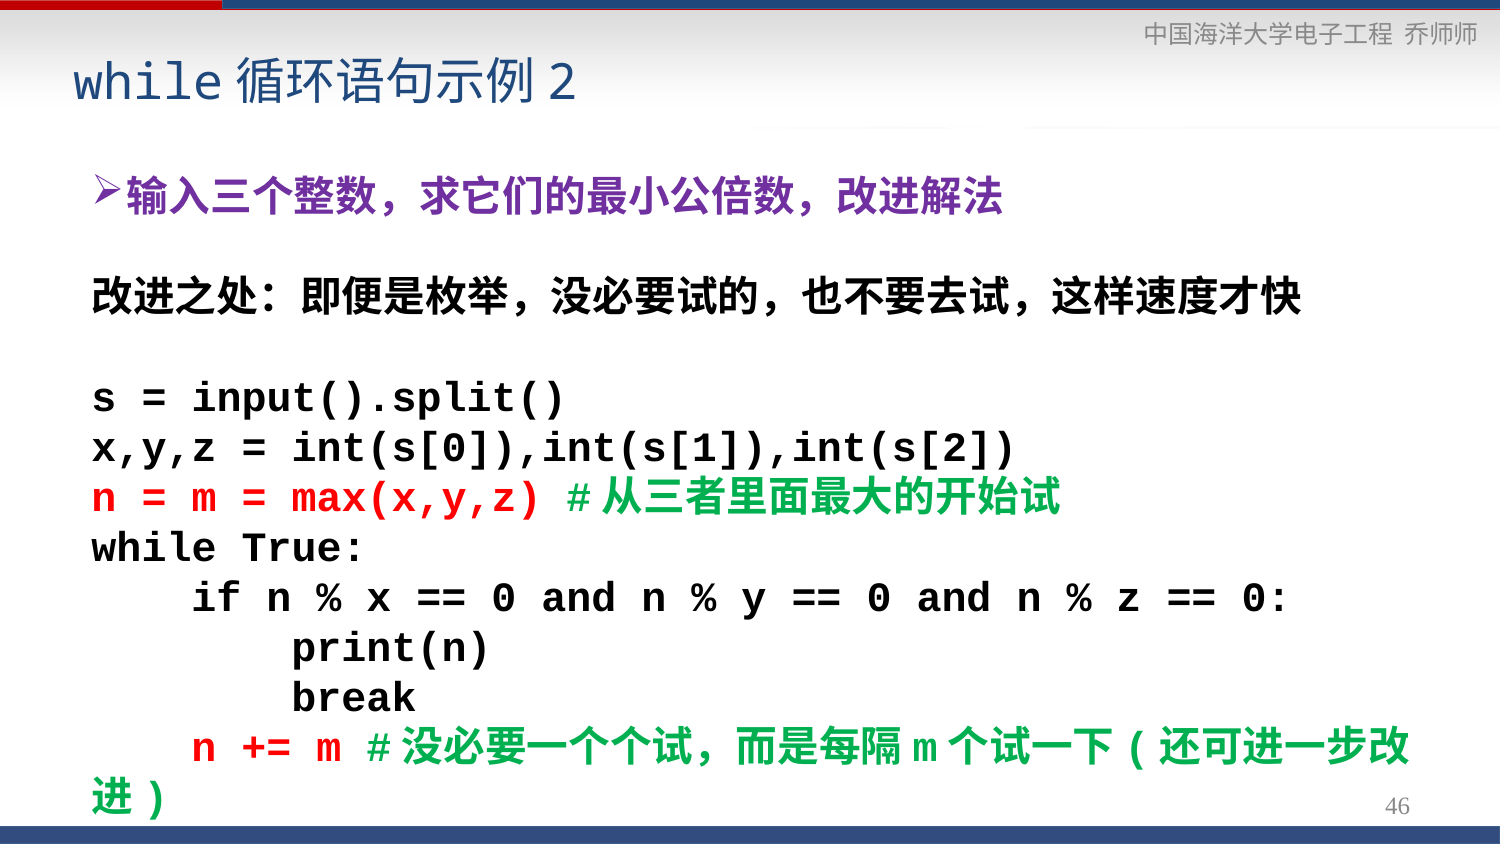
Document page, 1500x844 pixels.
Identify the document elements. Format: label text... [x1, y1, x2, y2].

slide_number 46 [1074, 782, 1425, 828]
title while循环语句示例2 [58, 14, 1430, 145]
picture [0, 10, 1500, 129]
text_box 输入三个整数，求它们的最小公倍数，改进解法 改进之处：即便是枚举，没必要试的，也不要去试，这样速度才快 s = input().split() x,y,z = int(s[0]),int(s[1]),int(s[2]) n = m = max(x,y,z) #从三者里面最大的开始试 while True: if n % x == 0 and n % y == 0 and n % z == 0: print(n) break n += m #没必要一个个试，而是每隔m个试一下(还可进一步改进) [76, 161, 1459, 844]
